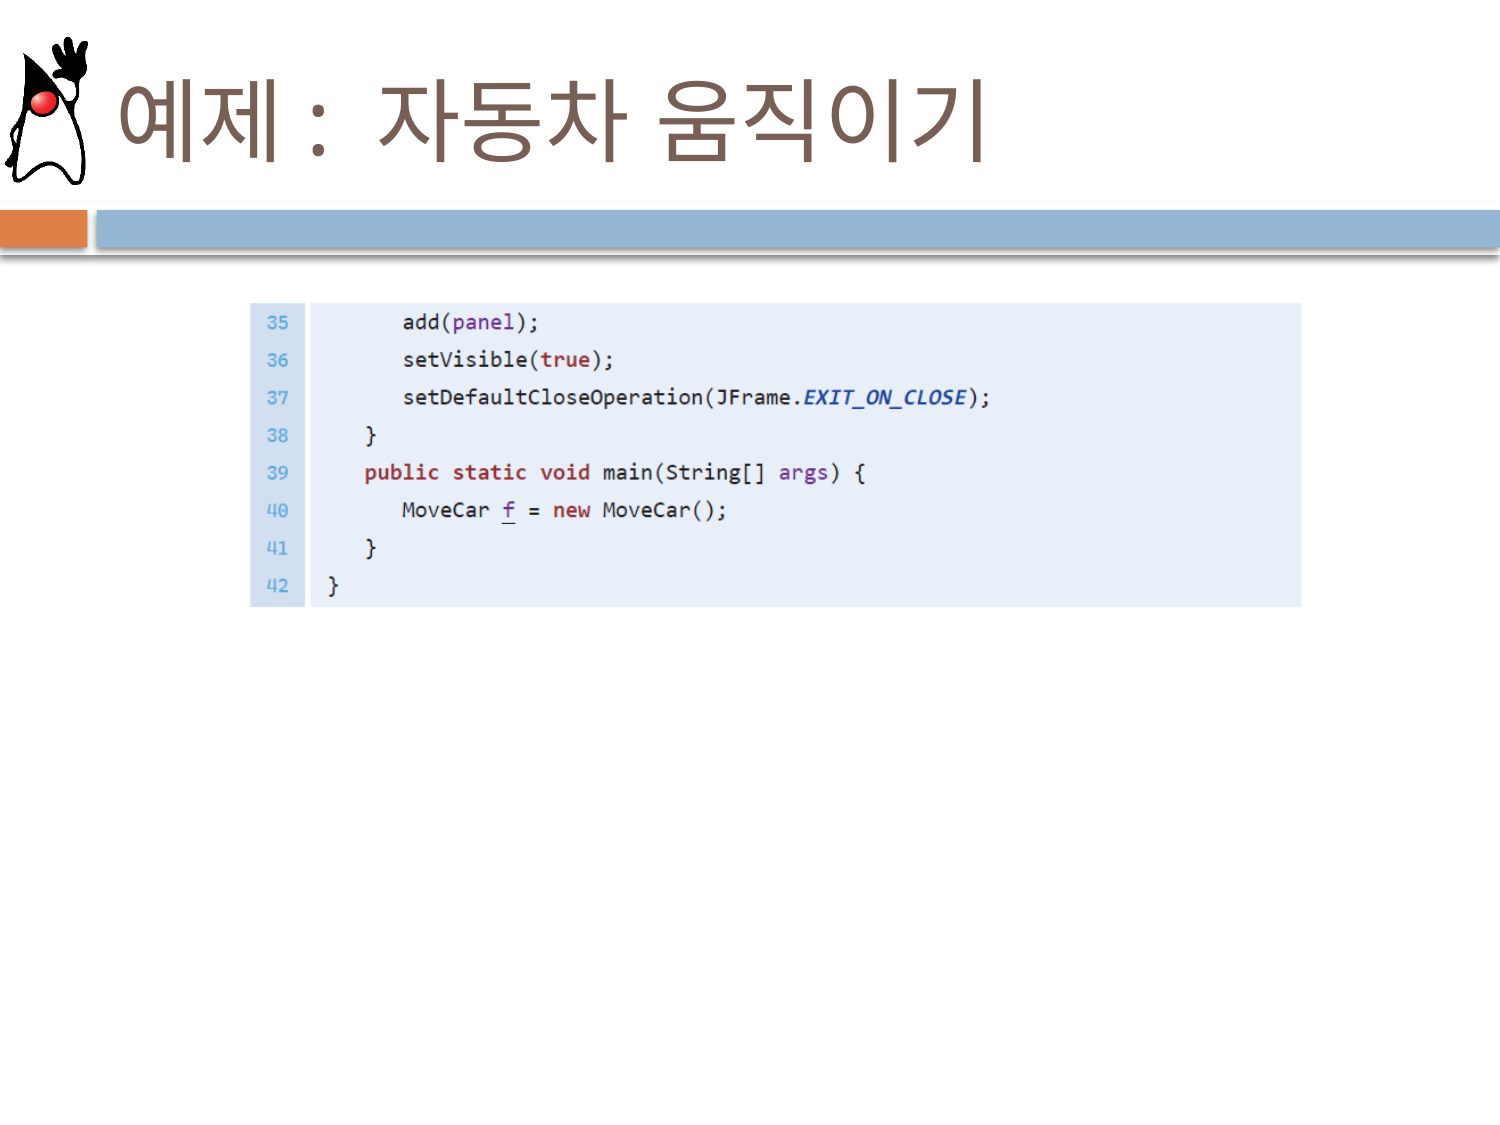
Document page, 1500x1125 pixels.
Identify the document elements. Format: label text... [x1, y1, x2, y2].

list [247, 285, 1307, 615]
title 예제: 자동차 움직이기 [100, 37, 1438, 200]
picture [5, 37, 88, 185]
